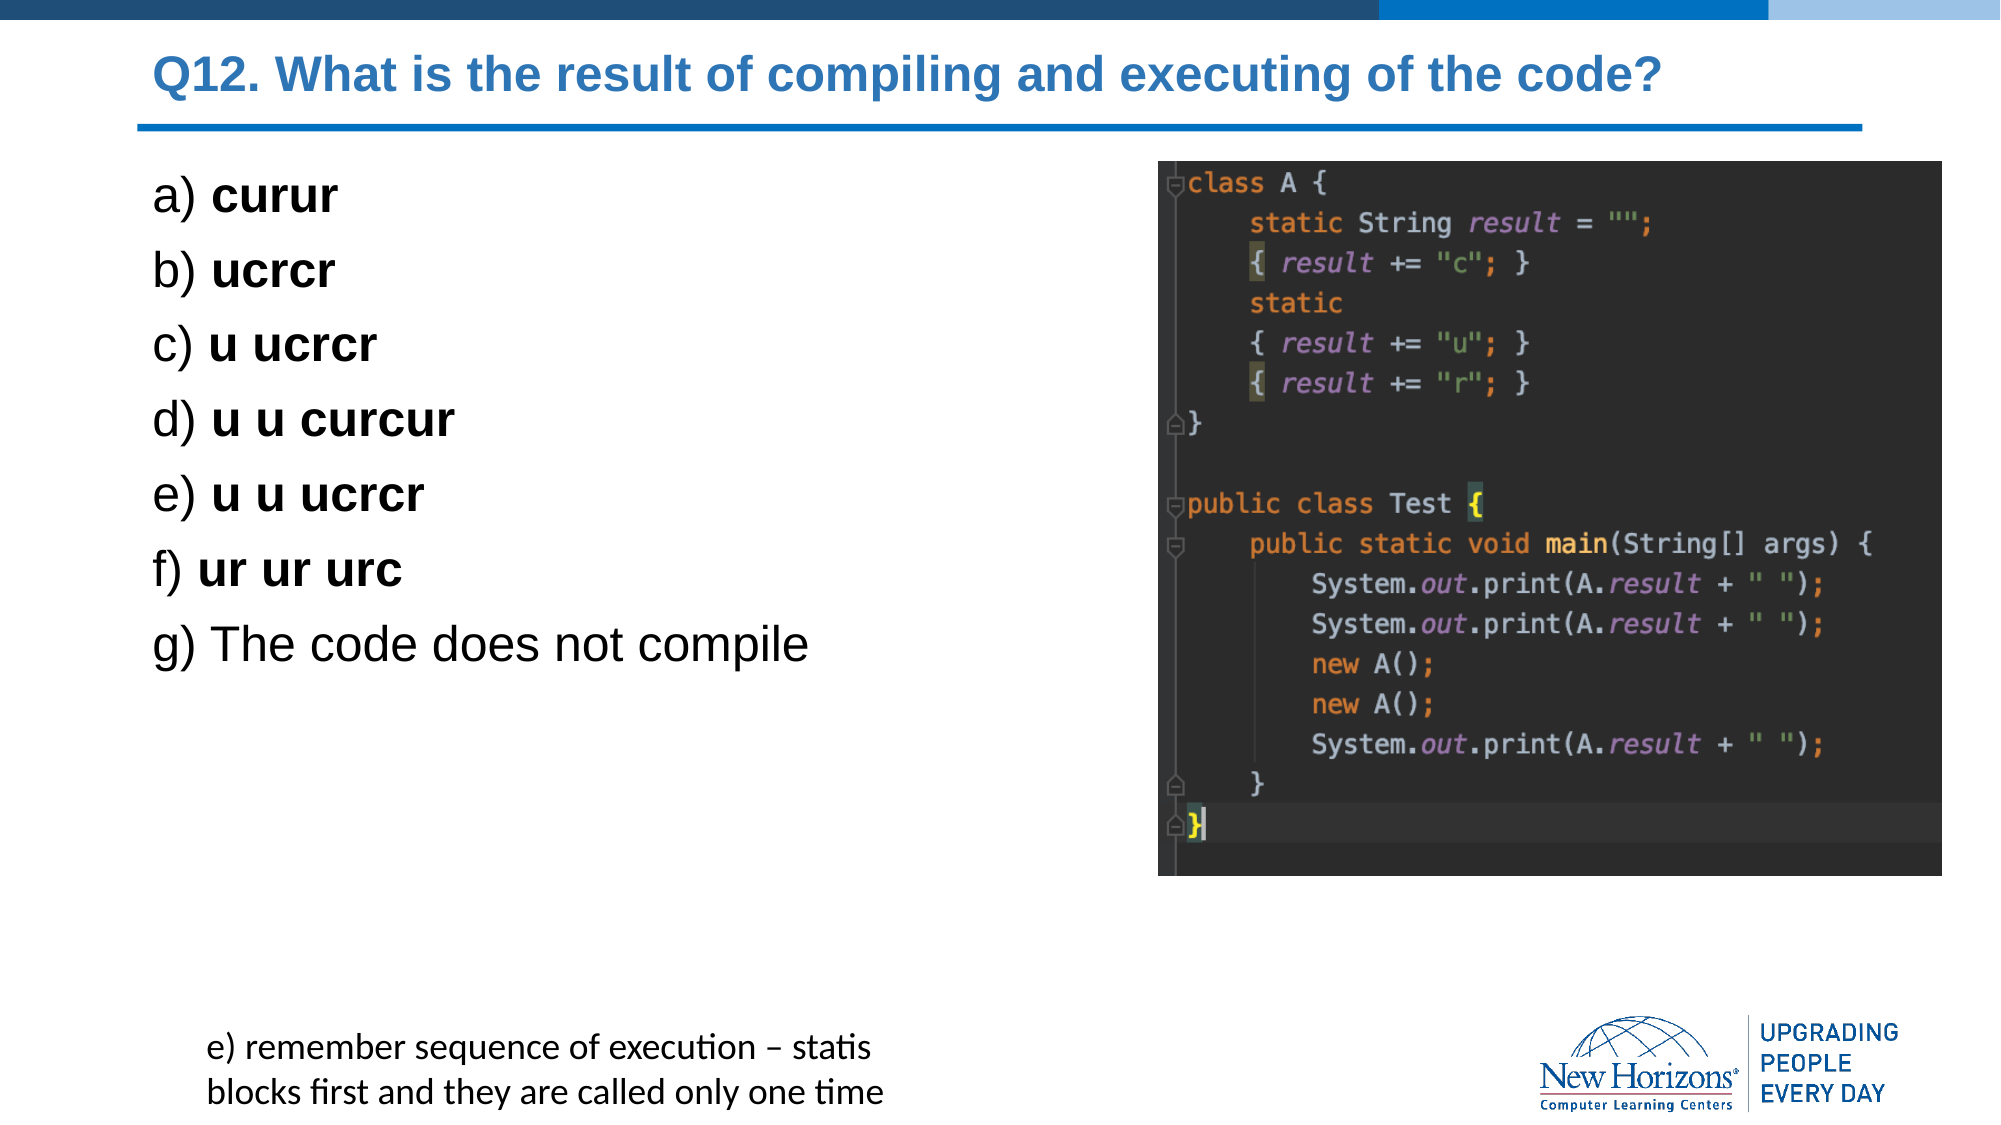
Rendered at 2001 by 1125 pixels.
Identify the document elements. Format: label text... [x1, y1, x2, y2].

picture [1537, 1010, 1904, 1114]
picture [1158, 161, 1942, 876]
title Q12. What is the result of compiling and executing of the code? [137, 36, 1863, 115]
list a) curur b) ucrcr c) u ucrcr d) u u curcur e) u u ucrcr f) ur ur urc g) The code does not compile [137, 161, 1863, 968]
text_box e) remember sequence of execution – statis blocks first and they are called only one time [191, 1014, 923, 1125]
